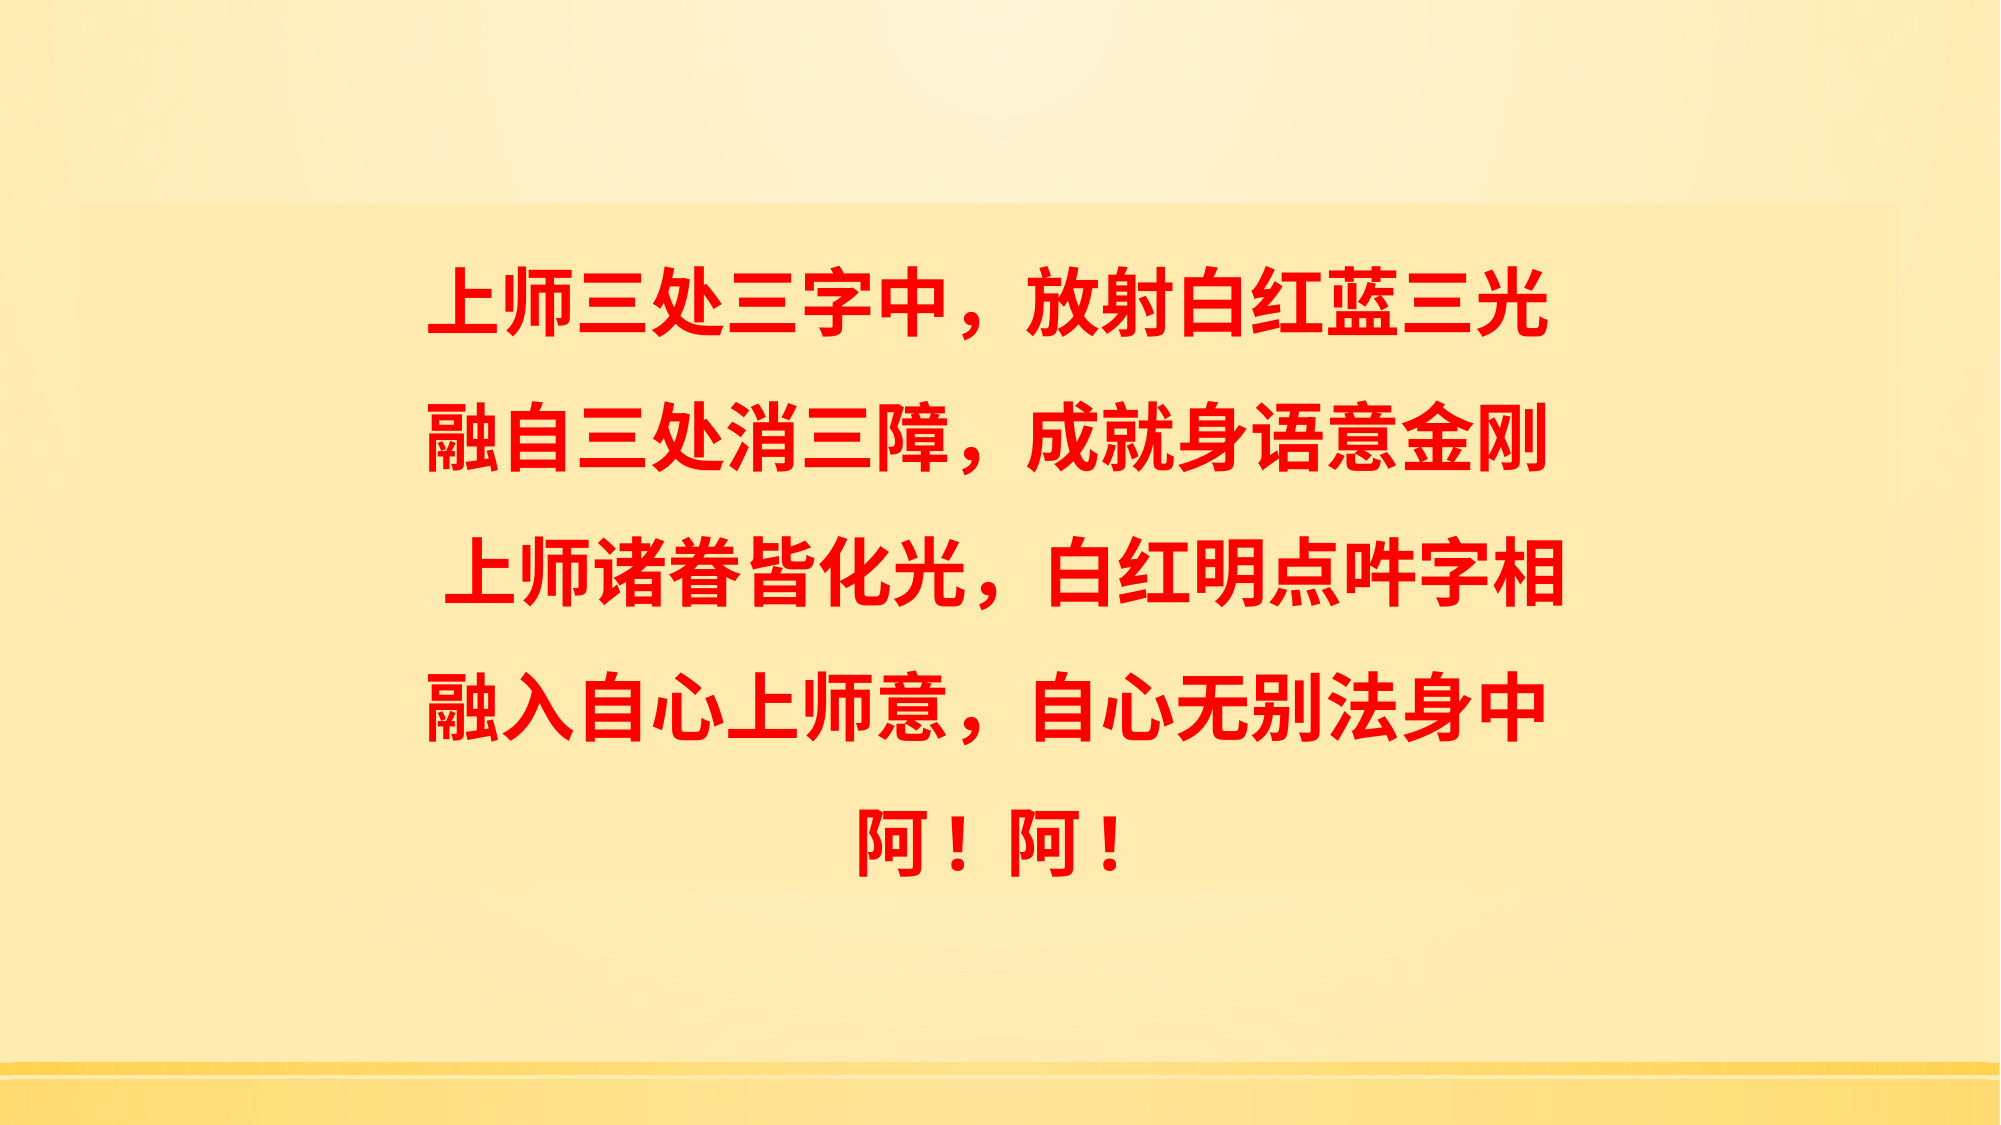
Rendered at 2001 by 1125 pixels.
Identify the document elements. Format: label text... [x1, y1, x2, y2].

text_box 上师三处三字中，放射白红蓝三光 融自三处消三障，成就身语意金刚 上师诸眷皆化光，白红明点吽字相 融入自心上师意，自心无别法身中 阿! 阿! [76, 203, 1899, 894]
